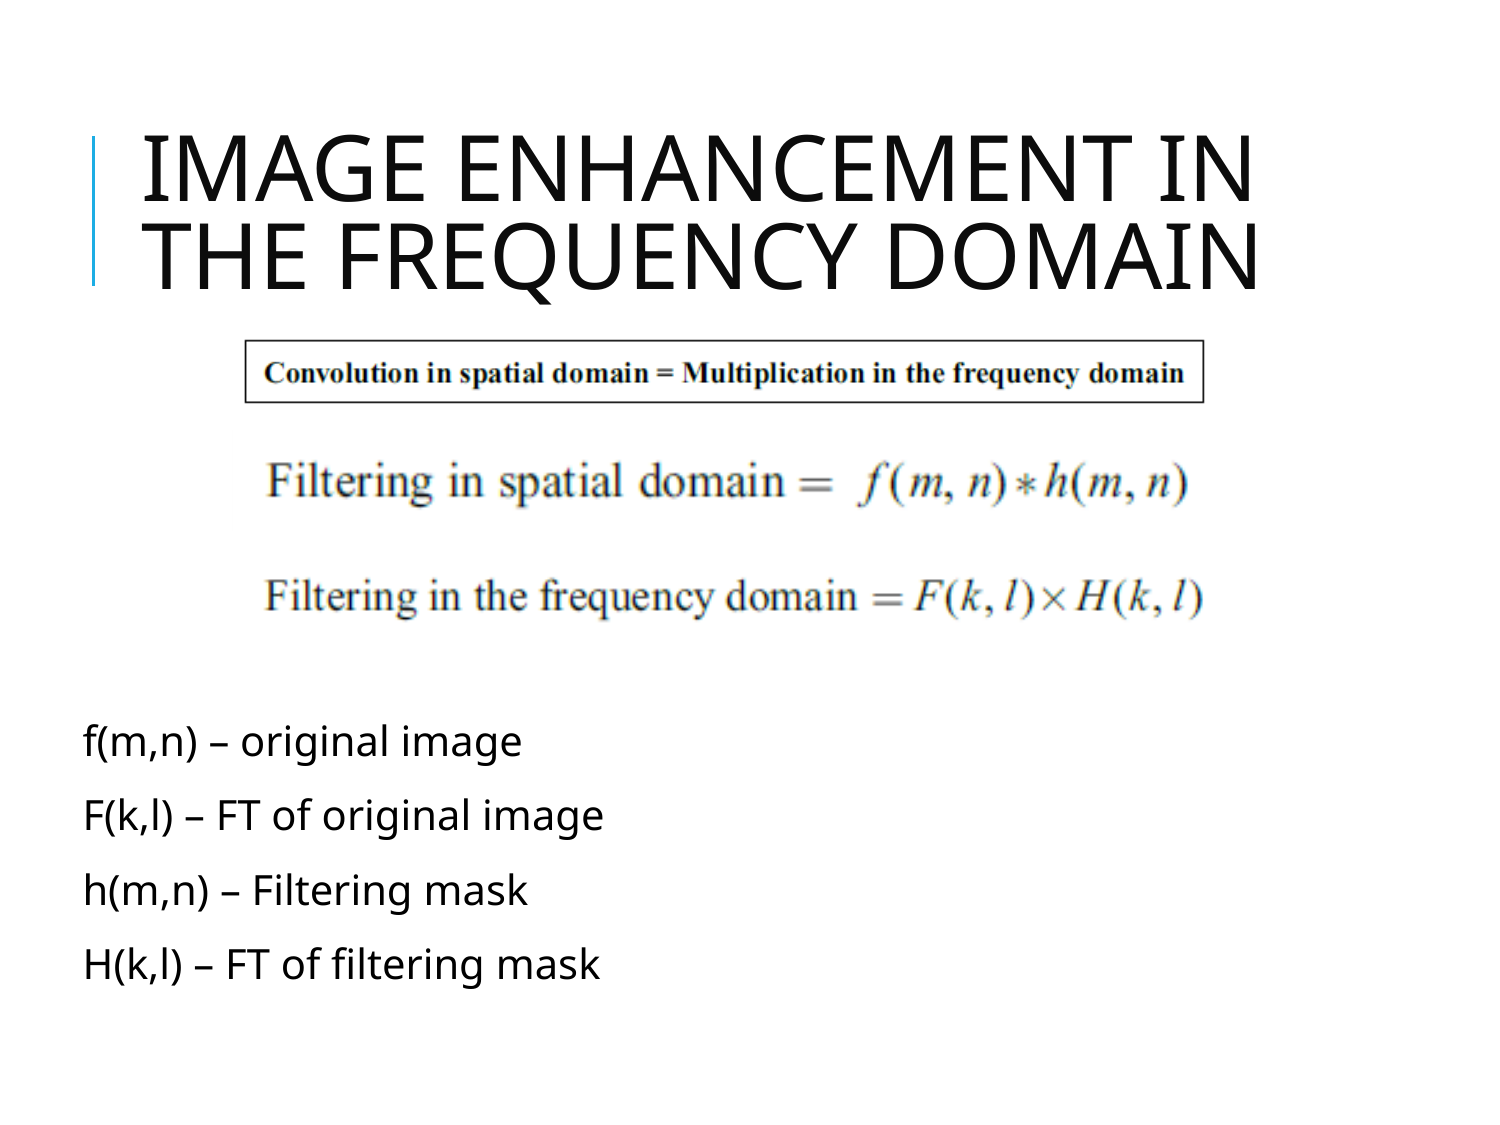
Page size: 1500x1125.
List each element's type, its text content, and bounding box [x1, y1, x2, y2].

picture [231, 325, 1231, 416]
picture [243, 550, 1234, 646]
title IMAGE ENHANCEMENT IN THE FREQUENCY DOMAIN [126, 96, 1322, 262]
picture [231, 430, 1211, 531]
list f(m,n) – original image F(k,l) – FT of original image h(m,n) – Filtering mask H(k,l) – FT of filtering mask [75, 262, 1425, 1059]
